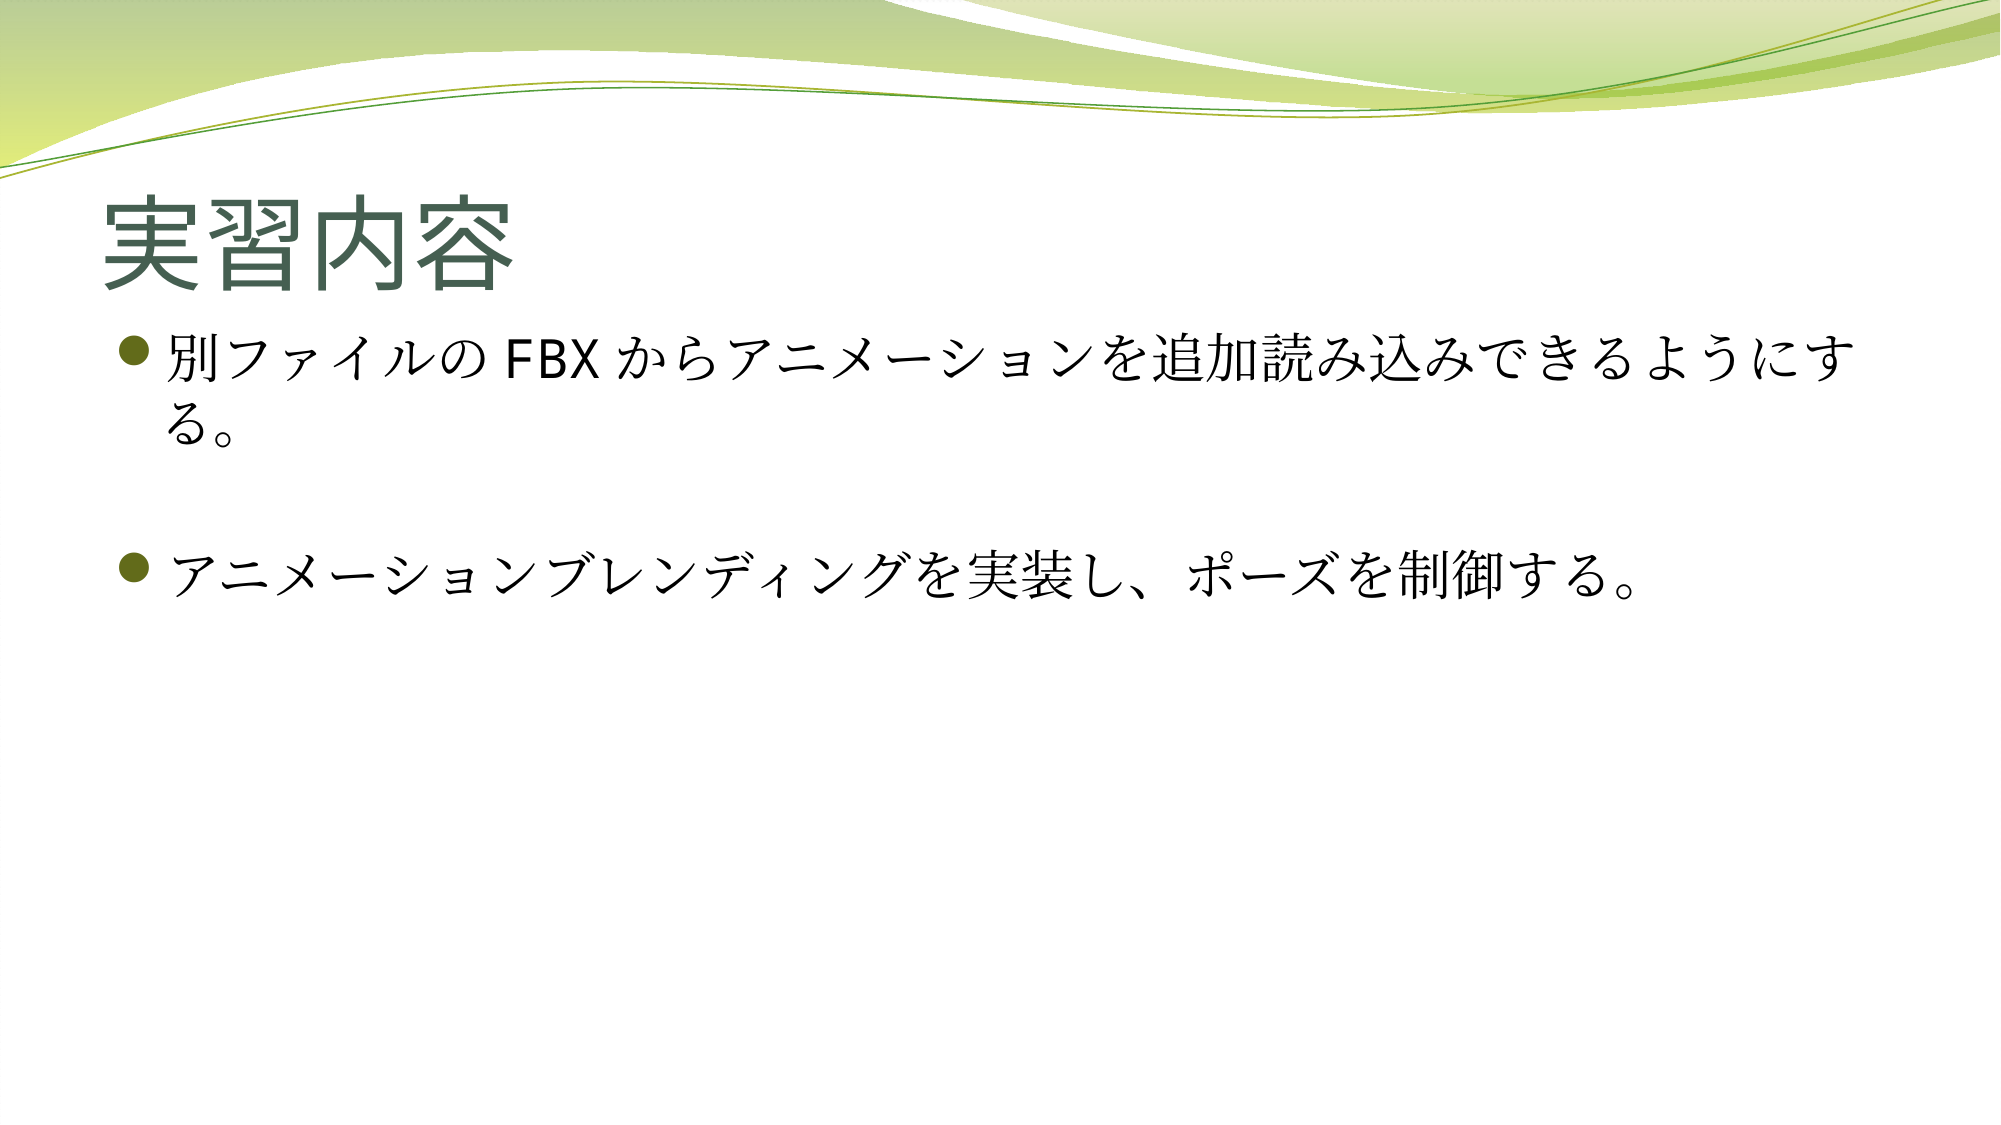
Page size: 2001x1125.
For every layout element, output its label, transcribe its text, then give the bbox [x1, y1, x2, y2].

title 実習内容 [99, 115, 1900, 303]
list 別ファイルのFBXからアニメーションを追加読み込みできるようにする。 アニメーションブレンディングを実装し、ポーズを制御する。 [99, 317, 1900, 1030]
